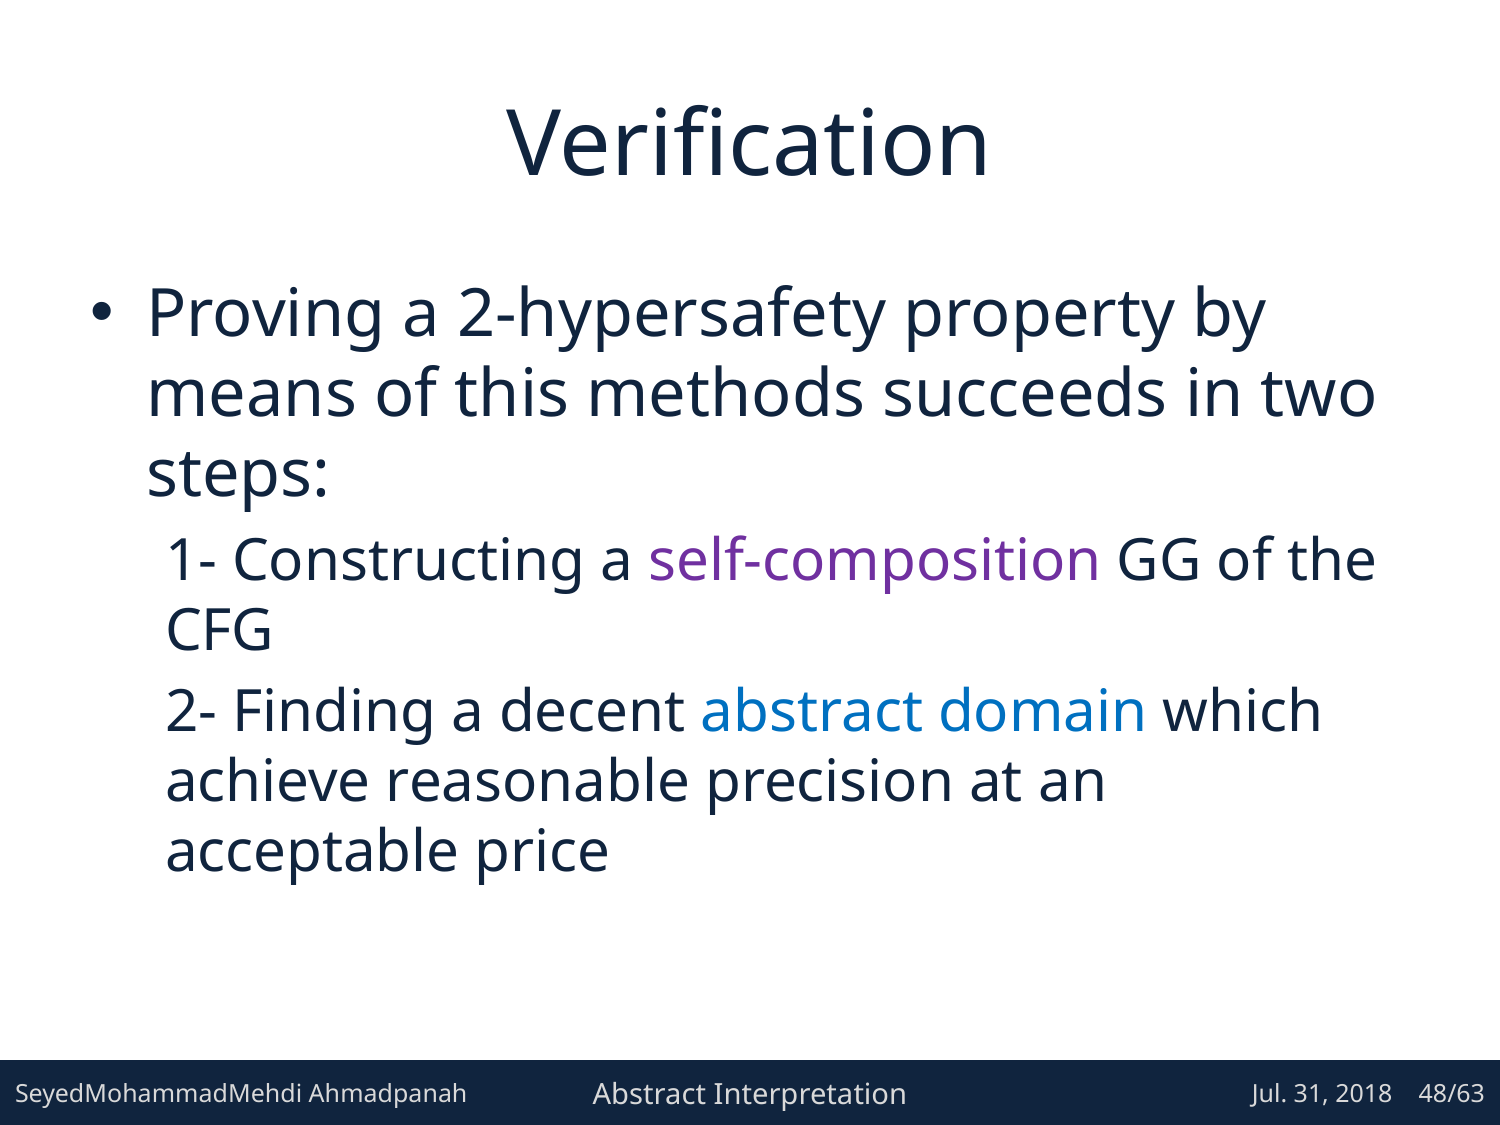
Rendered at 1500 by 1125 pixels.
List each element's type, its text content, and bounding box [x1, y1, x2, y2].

list Proving a 2-hypersafety property by means of this methods succeeds in two steps: 1- Constructing a self-composition GG of the CFG 2- Finding a decent abstract domain which achieve reasonable precision at an acceptable price [75, 262, 1425, 1005]
title Verification [75, 45, 1425, 233]
